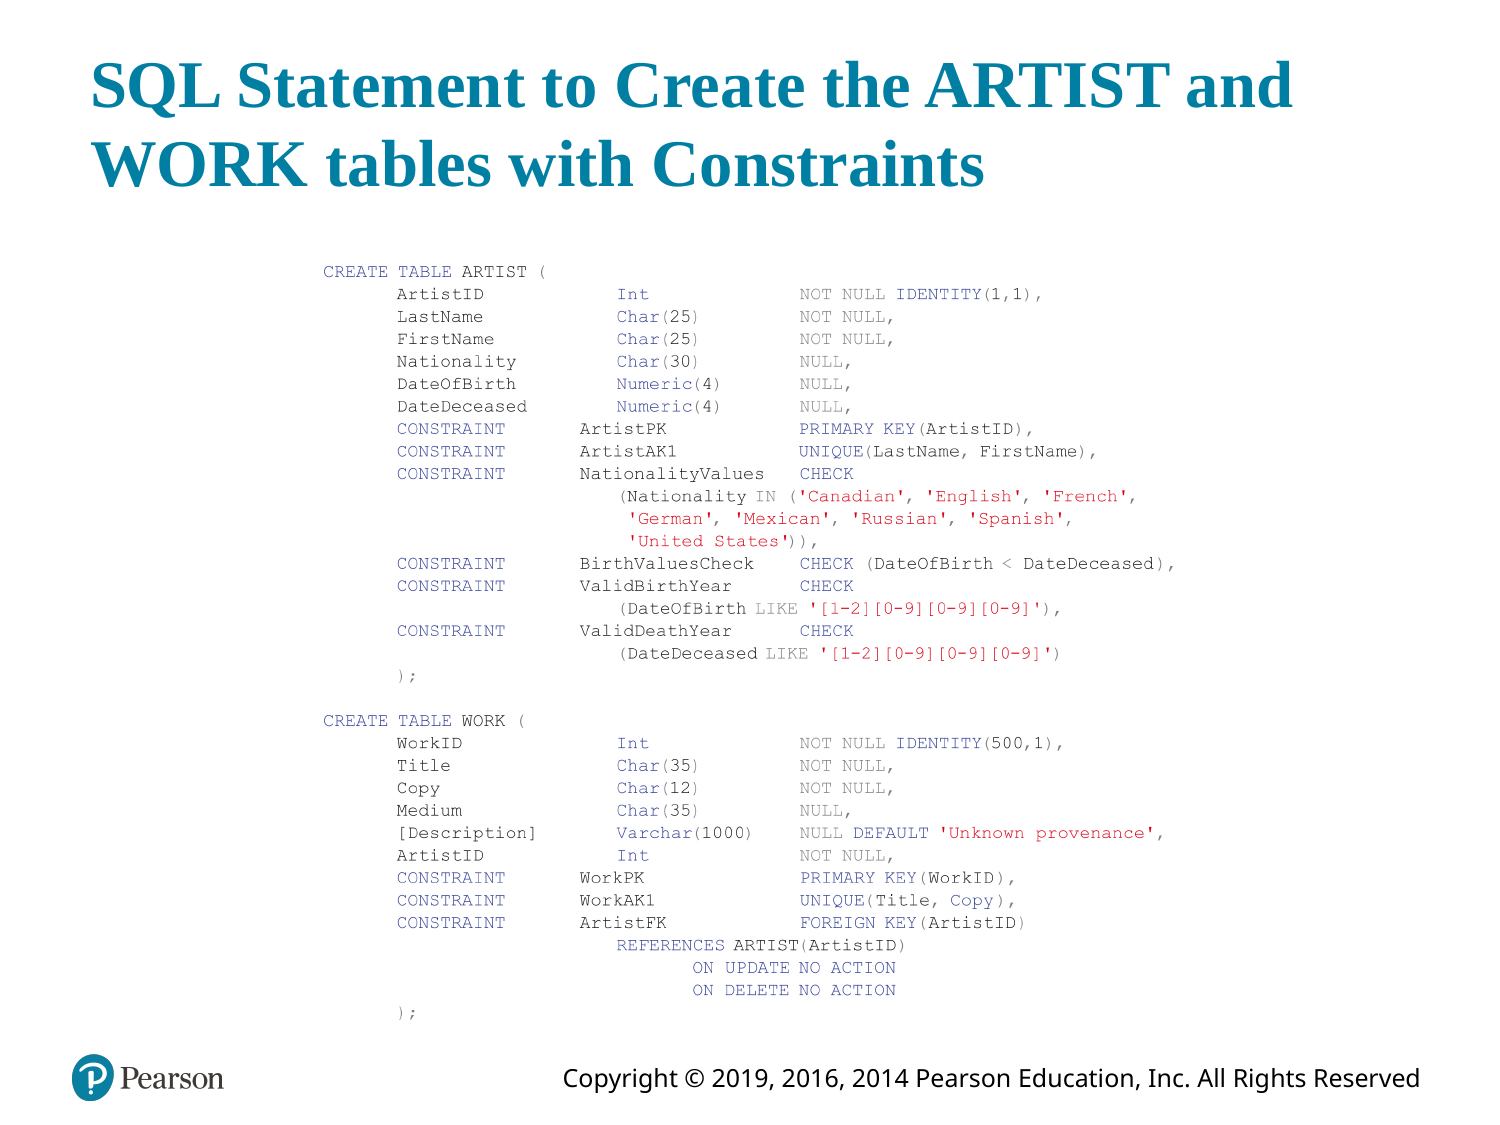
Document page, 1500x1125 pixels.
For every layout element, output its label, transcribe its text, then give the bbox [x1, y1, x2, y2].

picture [80, 1063, 106, 1088]
picture [72, 1087, 83, 1101]
picture [98, 1054, 224, 1101]
title SQL Statement to Create the ARTIST and WORK tables with Constraints [75, 35, 1425, 216]
picture [323, 262, 1177, 1022]
picture [72, 1054, 88, 1070]
